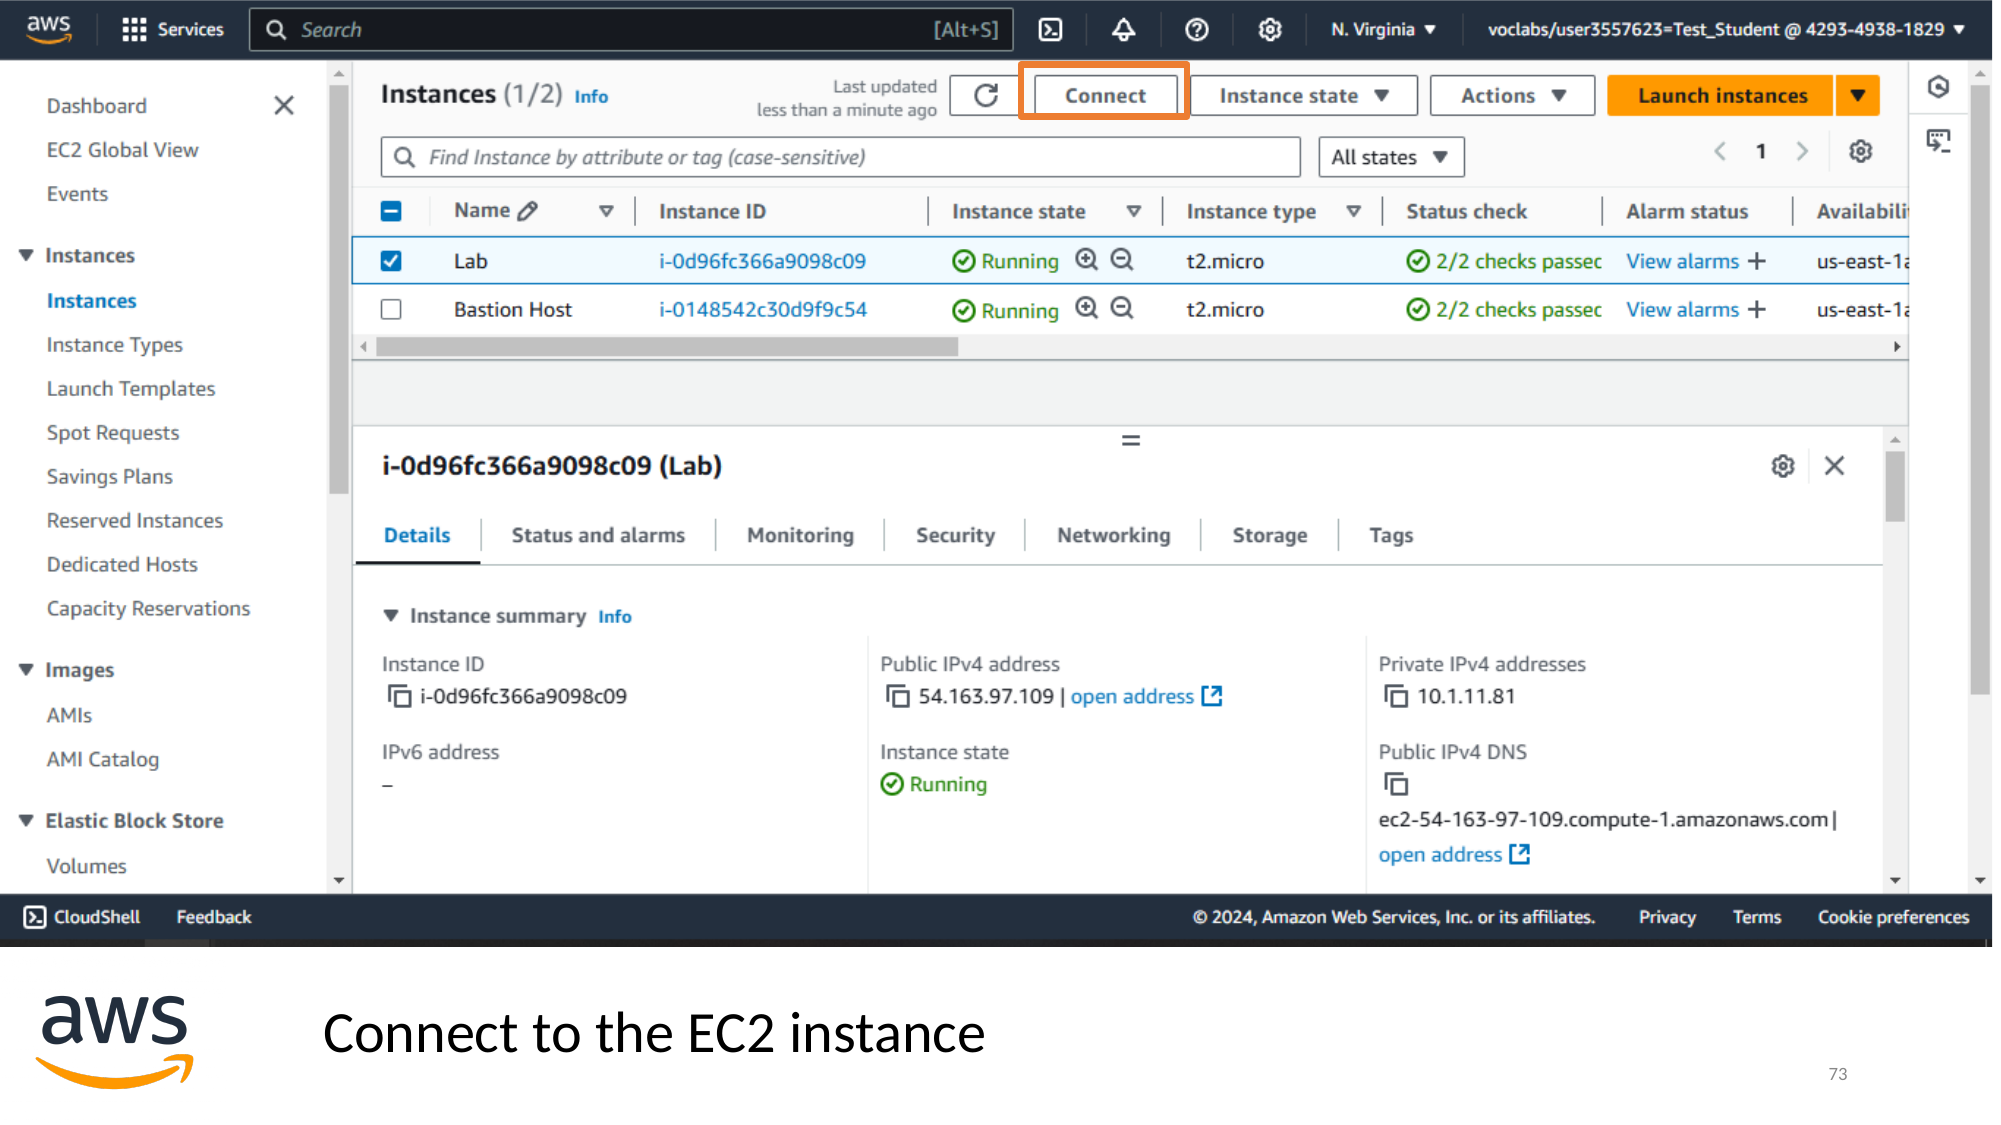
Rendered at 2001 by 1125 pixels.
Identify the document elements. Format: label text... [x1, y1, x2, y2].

slide_number ‹#› [1690, 1042, 1863, 1103]
picture [0, 956, 227, 1125]
text_box Connect to the EC2 instance [308, 958, 1690, 1125]
picture [0, 0, 1993, 947]
